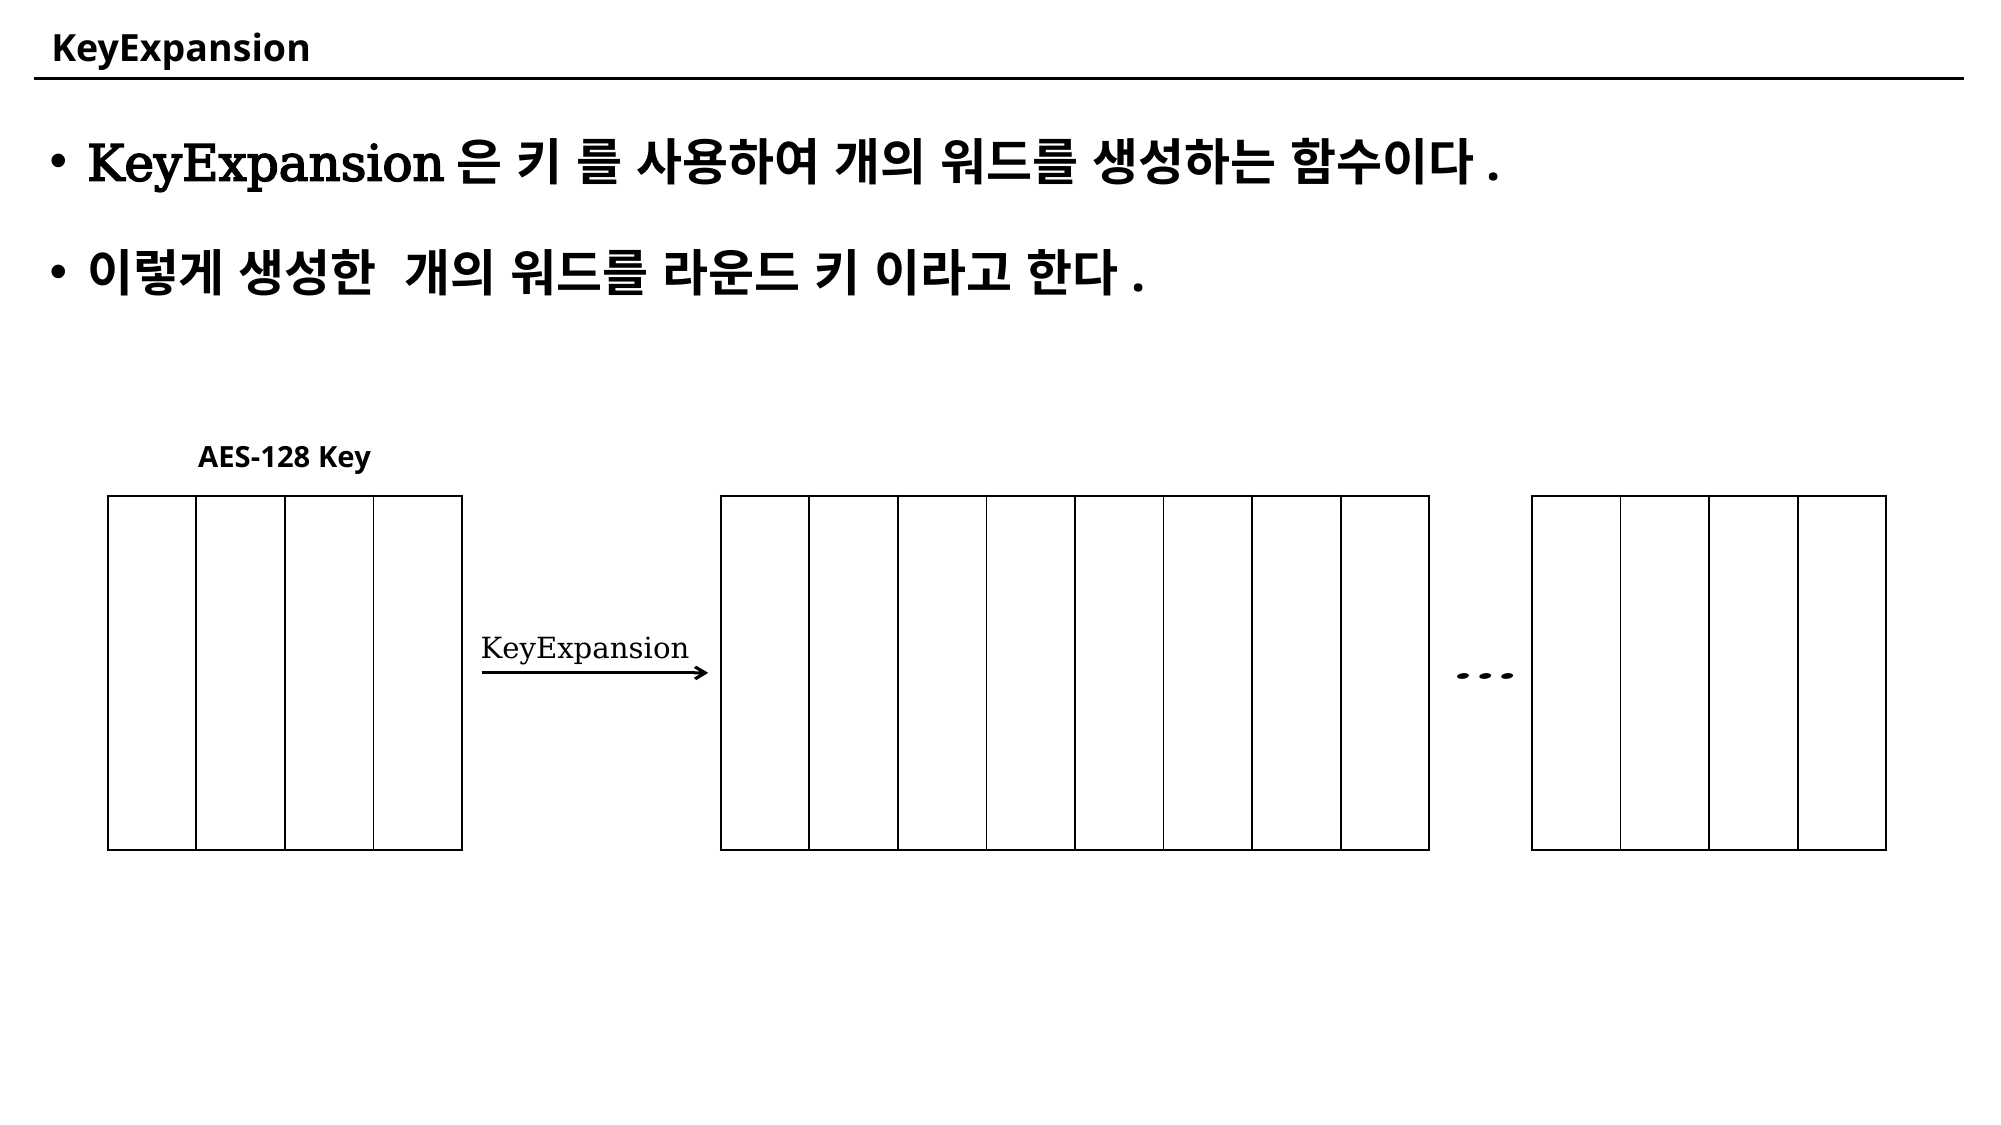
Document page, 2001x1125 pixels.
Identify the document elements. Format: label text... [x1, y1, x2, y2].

text_box KeyExpansion [448, 622, 722, 672]
title KeyExpansion [36, 18, 1762, 79]
text_box AES-128 Key [183, 430, 387, 481]
